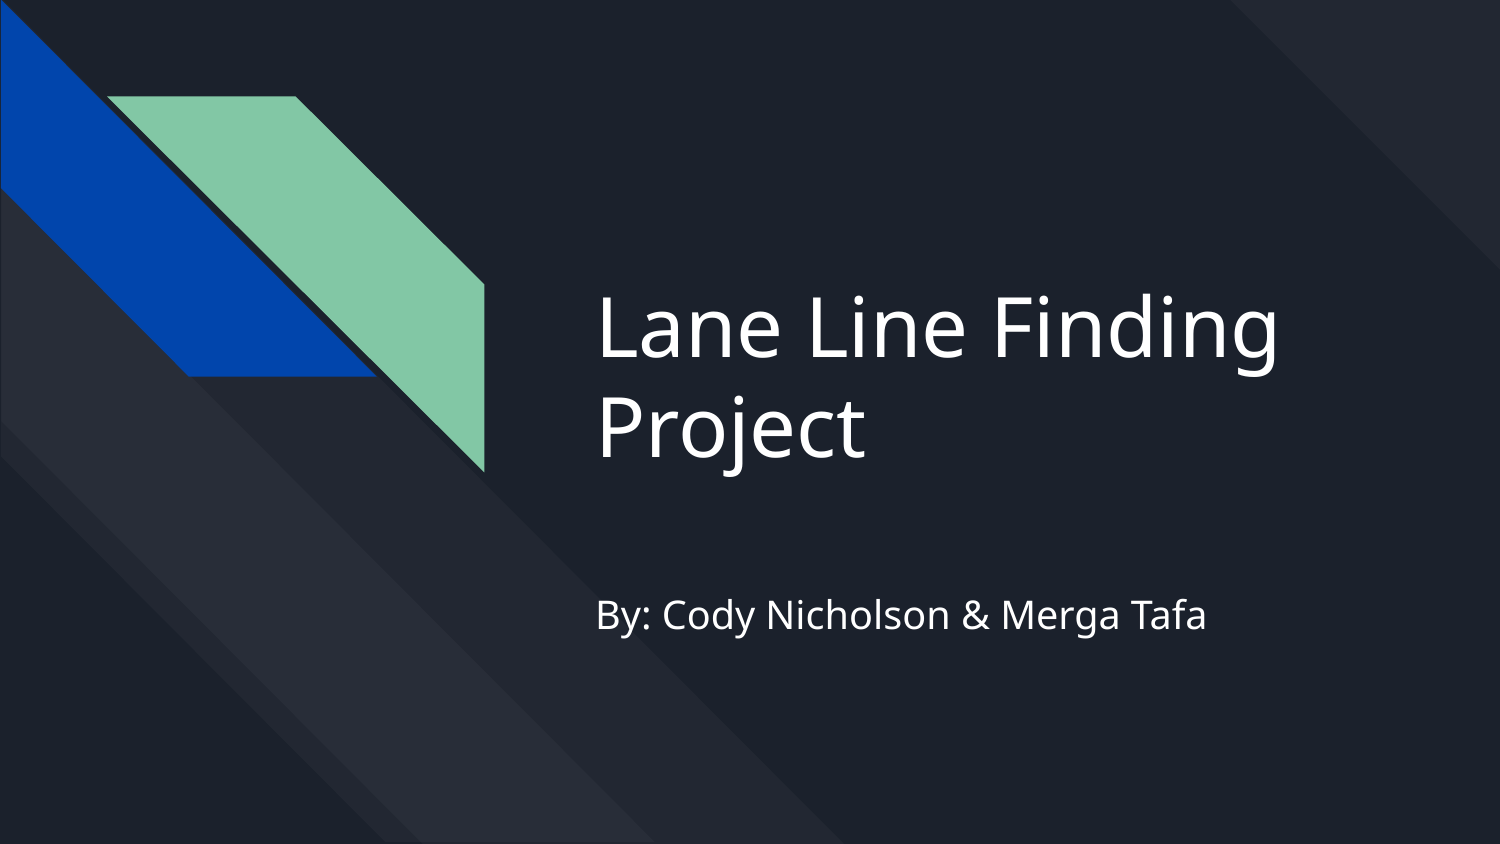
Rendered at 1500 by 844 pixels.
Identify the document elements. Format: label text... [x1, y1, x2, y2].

subtitle By: Cody Nicholson & Merga Tafa [580, 574, 1404, 667]
title Lane Line Finding Project [580, 258, 1404, 518]
